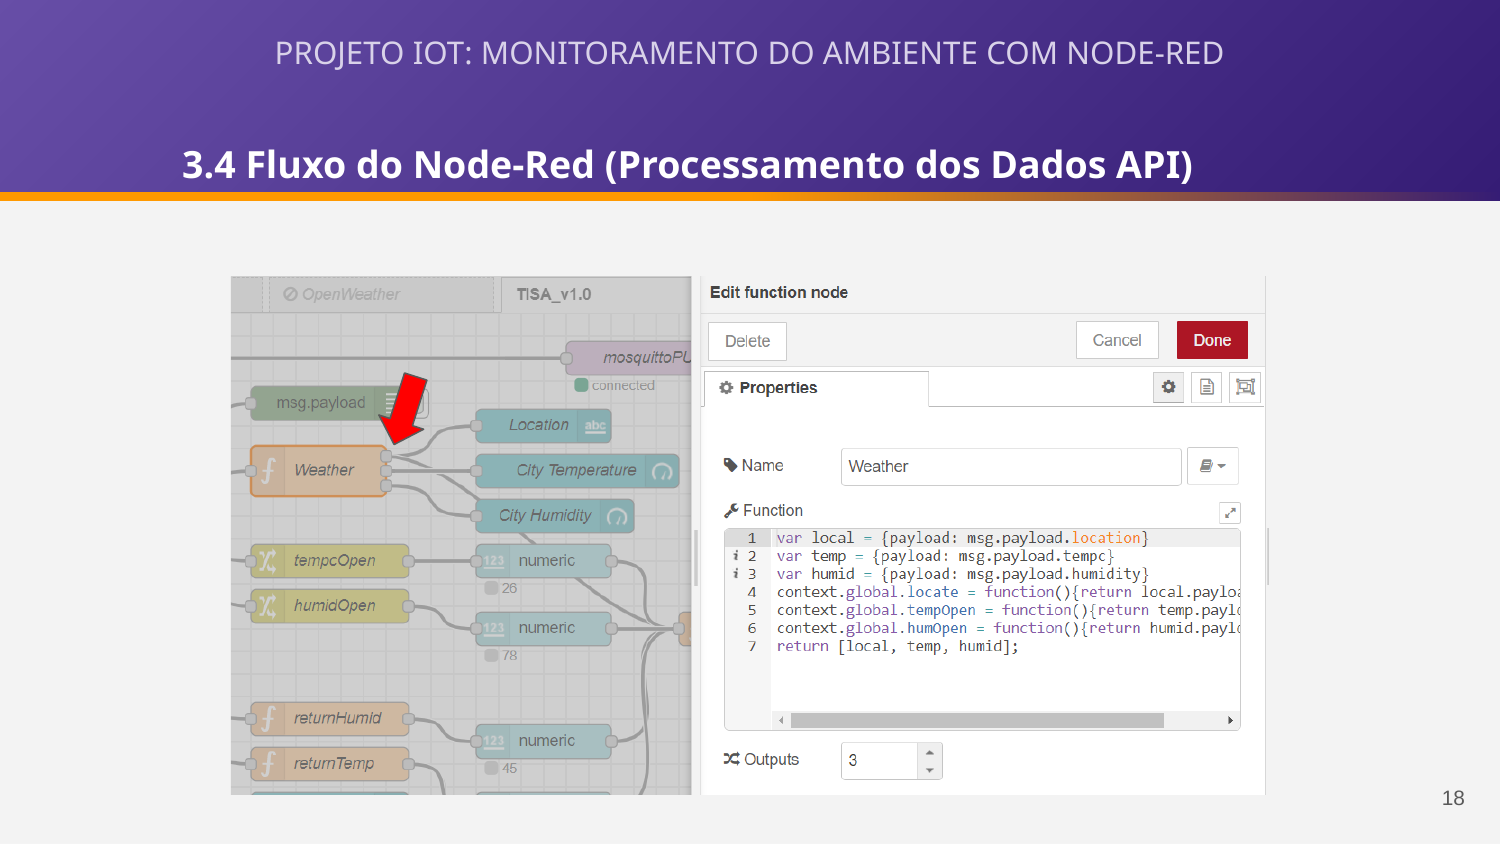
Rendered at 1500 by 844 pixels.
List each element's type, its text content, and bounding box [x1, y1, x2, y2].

text_box [0, 201, 1500, 844]
slide_number ‹#› [1389, 764, 1480, 830]
text_box [0, 0, 1500, 192]
title PROJETO IOT: MONITORAMENTO DO AMBIENTE COM NODE-RED [222, 8, 1278, 86]
text_box [0, 192, 1500, 201]
text_box 3.4 Fluxo do Node-Red (Processamento dos Dados API) [92, 103, 1382, 192]
picture [230, 275, 1270, 795]
